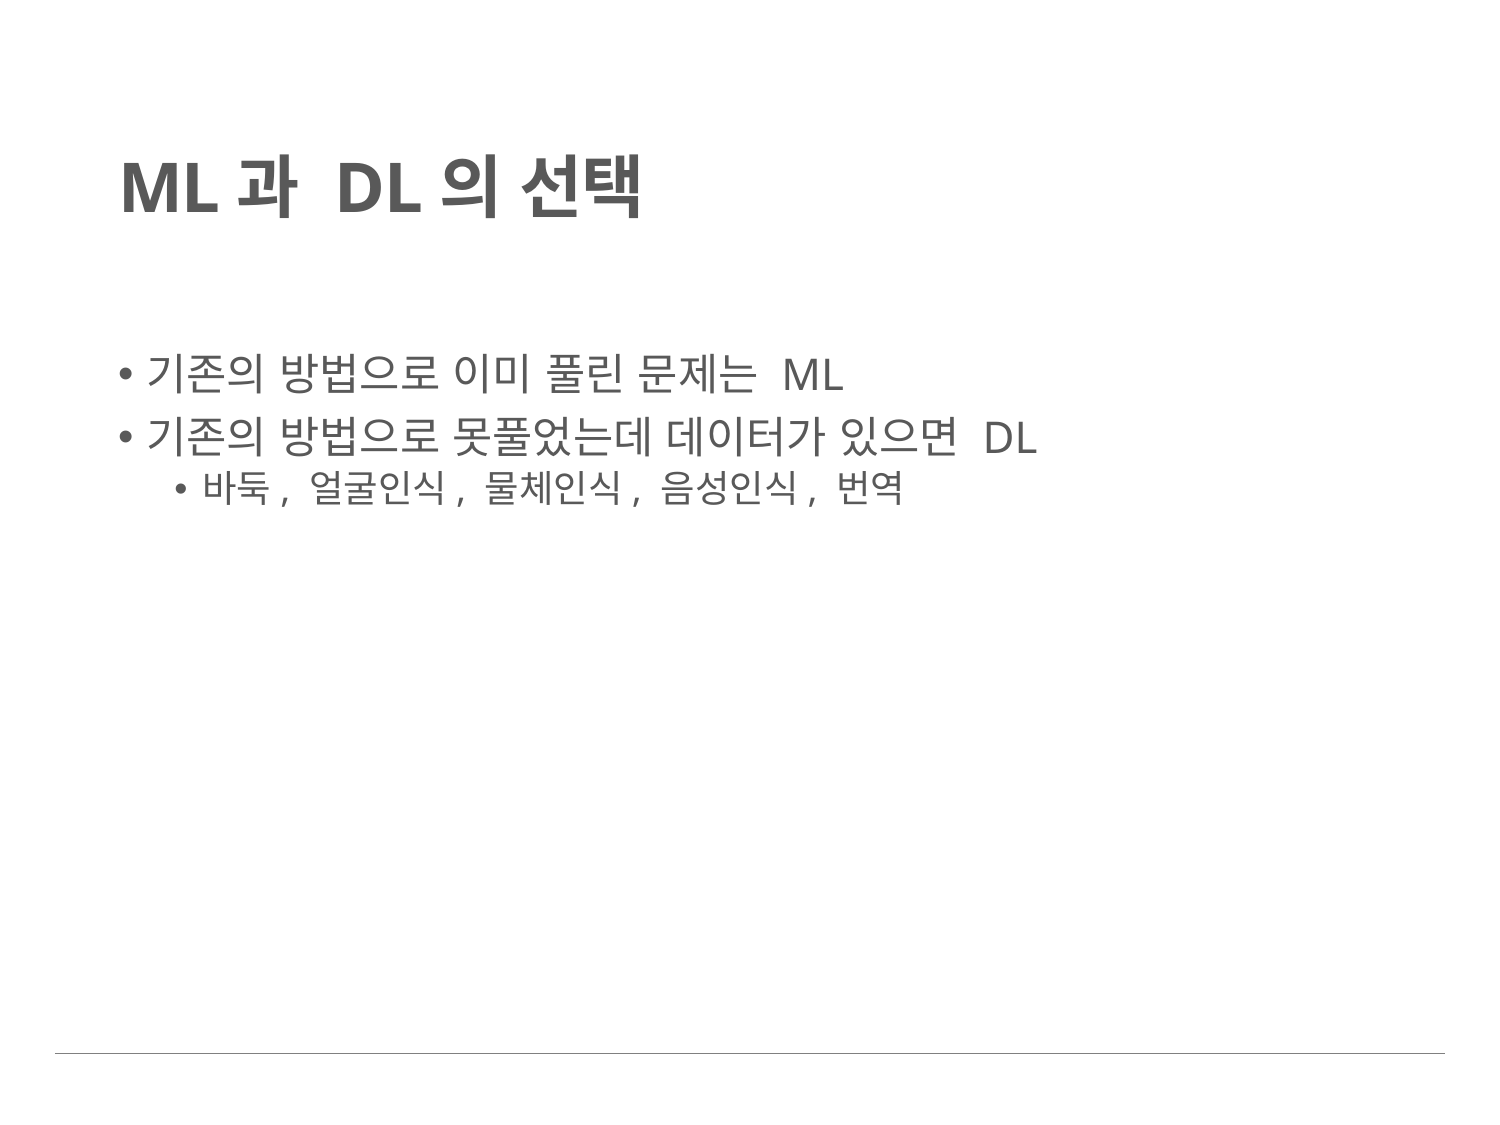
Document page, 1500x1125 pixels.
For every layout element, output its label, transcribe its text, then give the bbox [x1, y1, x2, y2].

title ML과 DL의 선택 [103, 137, 1397, 244]
list 기존의 방법으로 이미 풀린 문제는 ML 기존의 방법으로 못풀었는데 데이터가 있으면 DL 바둑, 얼굴인식, 물체인식, 음성인식, 번역 [103, 345, 1397, 1059]
